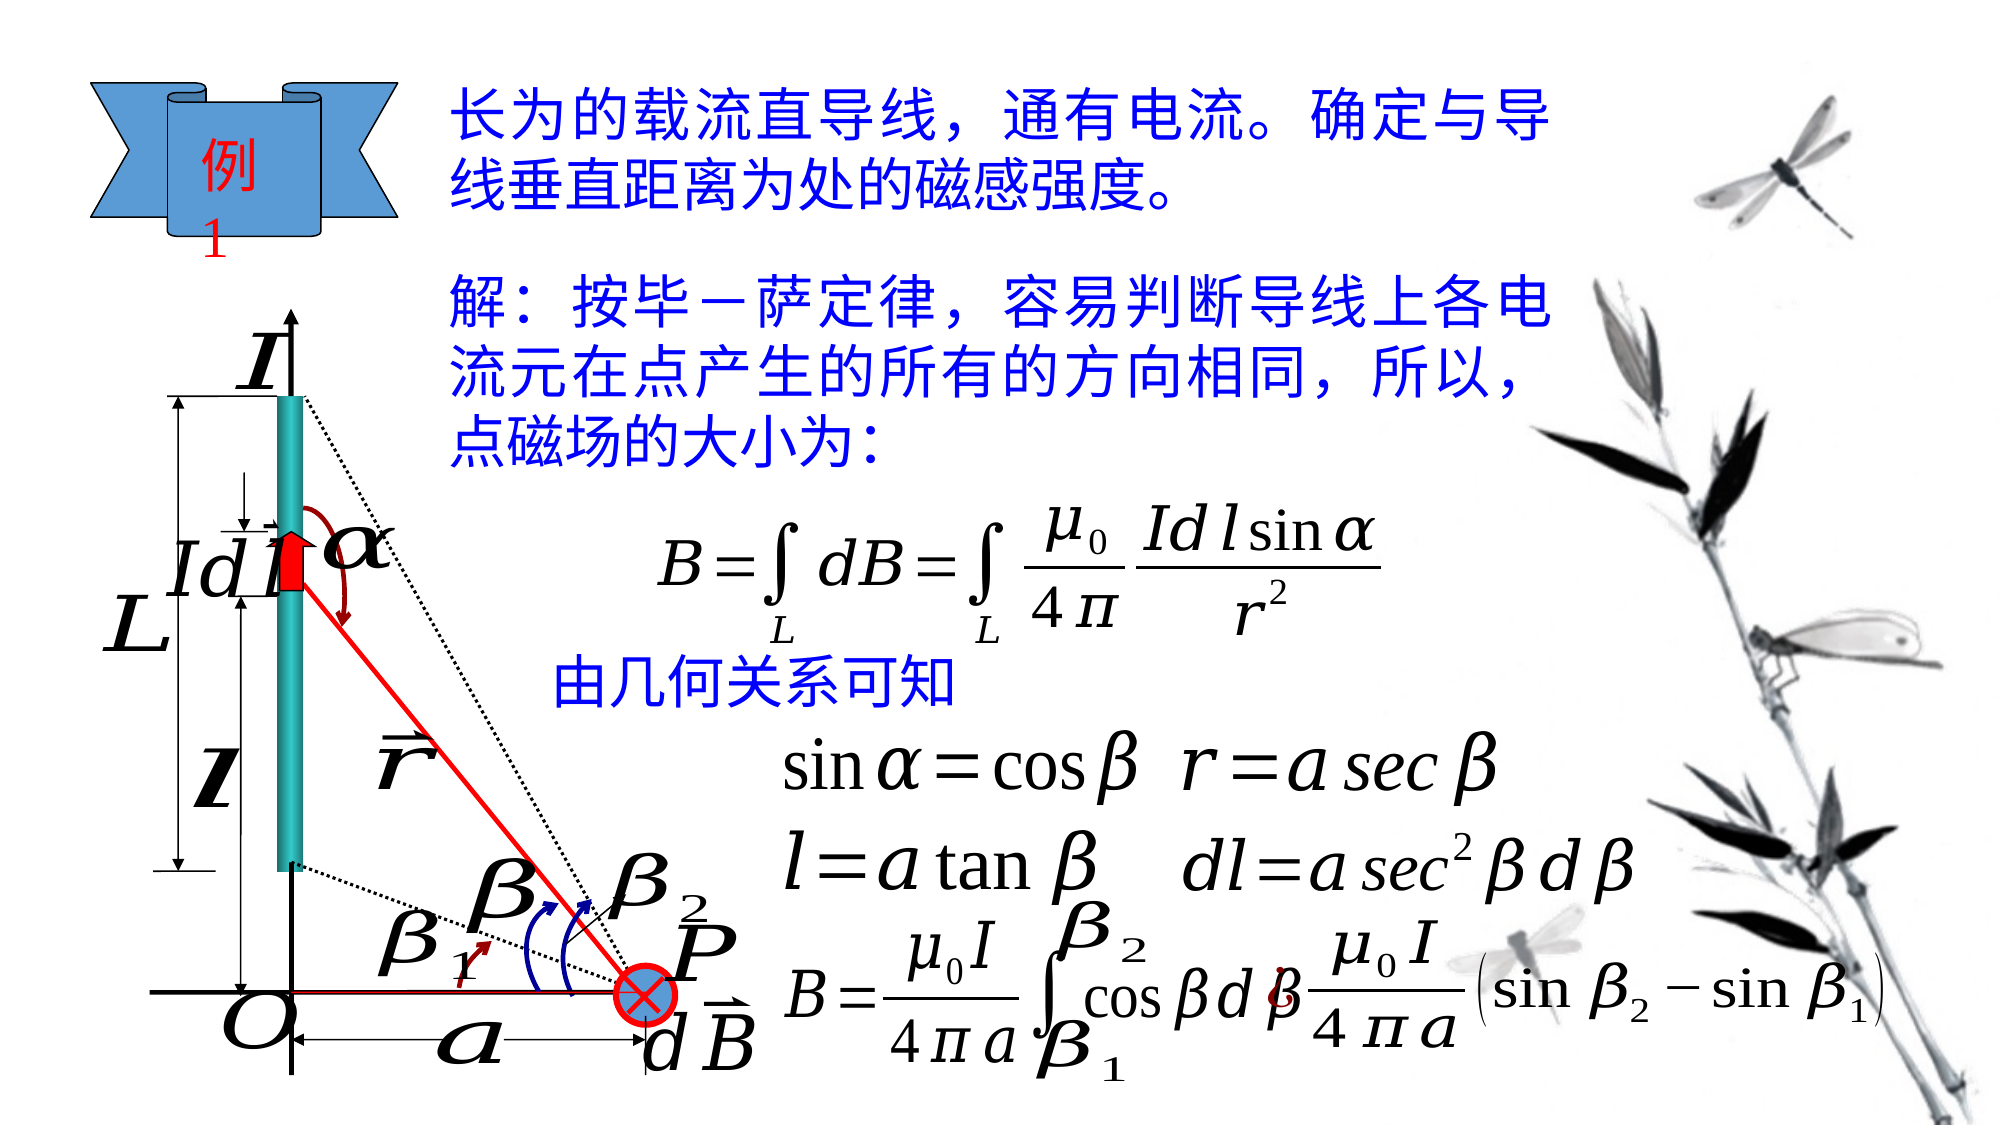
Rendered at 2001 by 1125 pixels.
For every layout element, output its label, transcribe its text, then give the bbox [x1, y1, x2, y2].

text_box [279, 531, 315, 591]
text_box [569, 898, 604, 938]
text_box [565, 913, 646, 992]
text_box [291, 1033, 442, 1046]
text_box [267, 542, 276, 547]
text_box [237, 472, 251, 532]
picture [1380, 363, 1392, 372]
text_box [526, 902, 582, 992]
text_box [284, 308, 298, 397]
text_box [303, 507, 351, 627]
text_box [90, 71, 1568, 237]
text_box [234, 596, 247, 997]
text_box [615, 965, 676, 1025]
text_box 由几何关系可知 [535, 637, 973, 723]
picture [1381, 757, 1397, 772]
text_box [171, 396, 185, 541]
text_box [458, 940, 523, 988]
text_box [172, 596, 185, 872]
text_box [277, 566, 304, 872]
text_box [503, 1033, 646, 1046]
text_box [277, 396, 304, 538]
picture [1376, 61, 2000, 1125]
